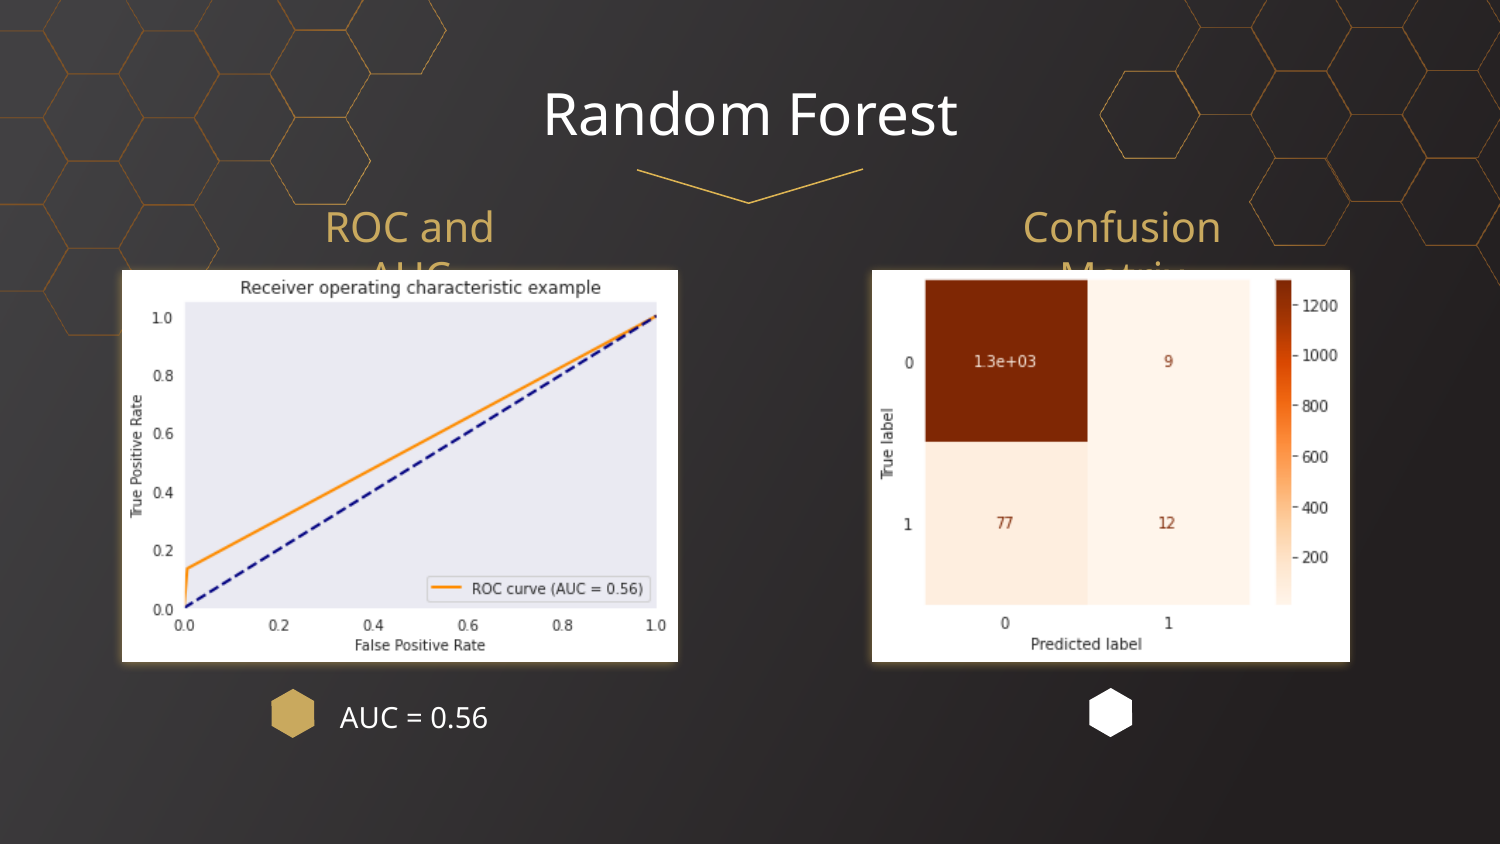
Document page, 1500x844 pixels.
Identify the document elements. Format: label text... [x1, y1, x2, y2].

text_box [637, 169, 864, 204]
text_box ROC and AUC [266, 186, 553, 266]
text_box [271, 688, 315, 738]
text_box [1089, 687, 1133, 738]
title Random Forest [500, 61, 1000, 156]
text_box AUC = 0.56 [324, 679, 564, 748]
picture [0, 0, 1500, 844]
text_box Confusion Matrix [979, 186, 1266, 265]
